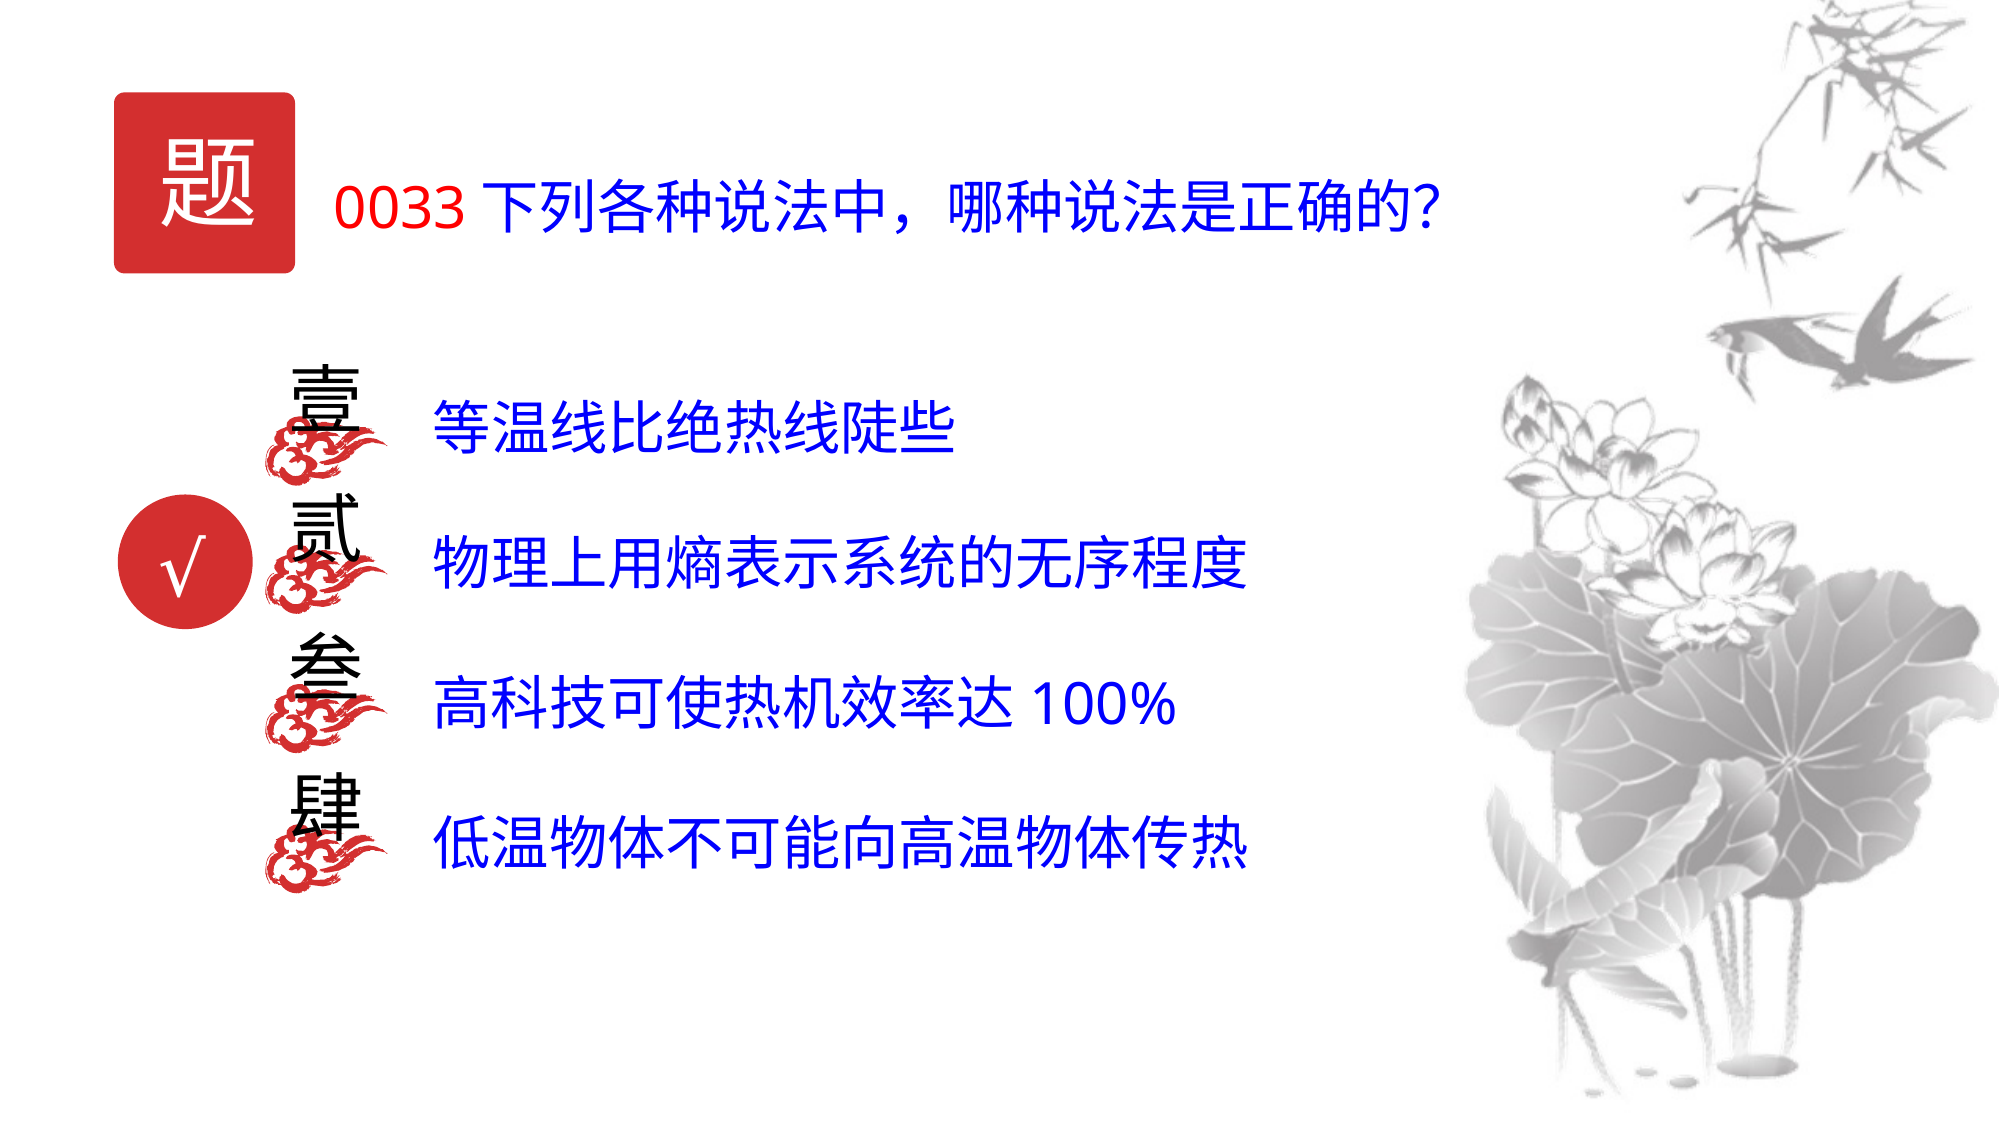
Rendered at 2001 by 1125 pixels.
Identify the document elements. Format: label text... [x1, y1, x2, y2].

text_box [265, 612, 1547, 753]
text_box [265, 753, 1547, 894]
picture [1446, 0, 1999, 1125]
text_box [117, 494, 253, 630]
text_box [265, 345, 1470, 473]
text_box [114, 92, 296, 274]
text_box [265, 473, 1470, 612]
text_box 0033下列各种说法中，哪种说法是正确的？ [319, 127, 1658, 248]
